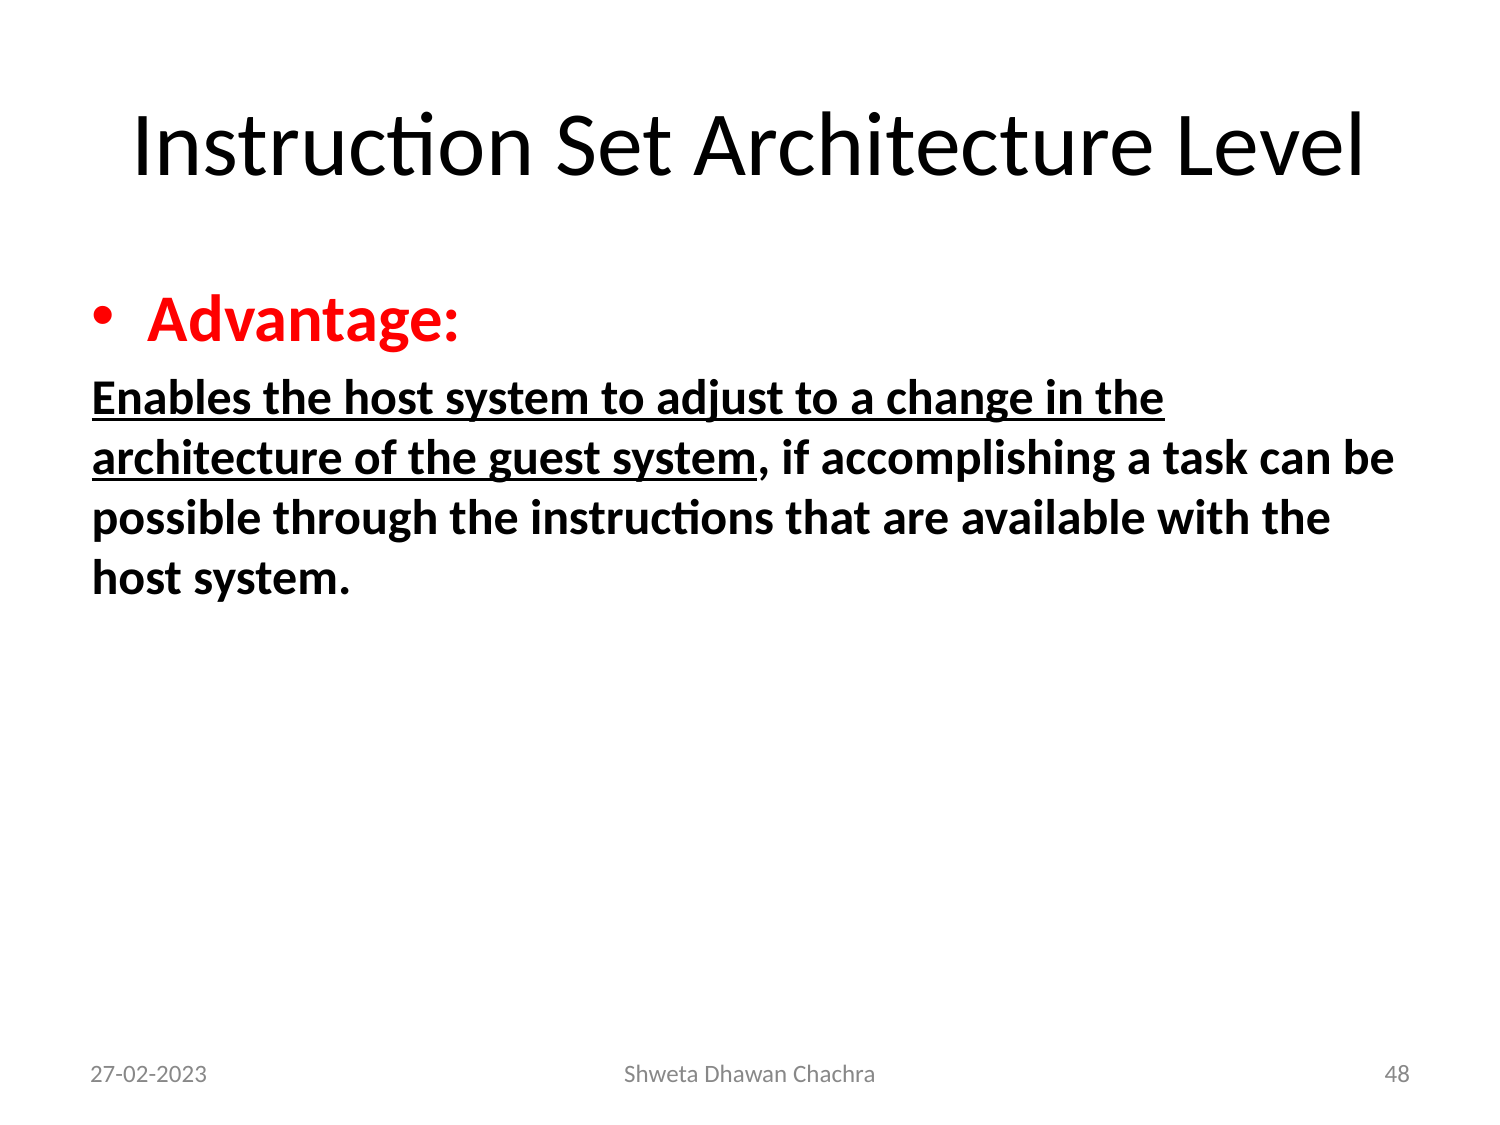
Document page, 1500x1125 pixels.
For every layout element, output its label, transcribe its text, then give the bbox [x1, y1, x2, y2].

footer Shweta Dhawan Chachra [512, 1042, 988, 1103]
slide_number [75, 1042, 425, 1103]
title Instruction Set Architecture Level [75, 45, 1425, 233]
list Advantage: Enables the host system to adjust to a change in the architecture of the guest system, if accomplishing a task can be possible through the instructions that are available with the host system. [76, 267, 1427, 1010]
slide_number ‹#› [1074, 1042, 1425, 1103]
